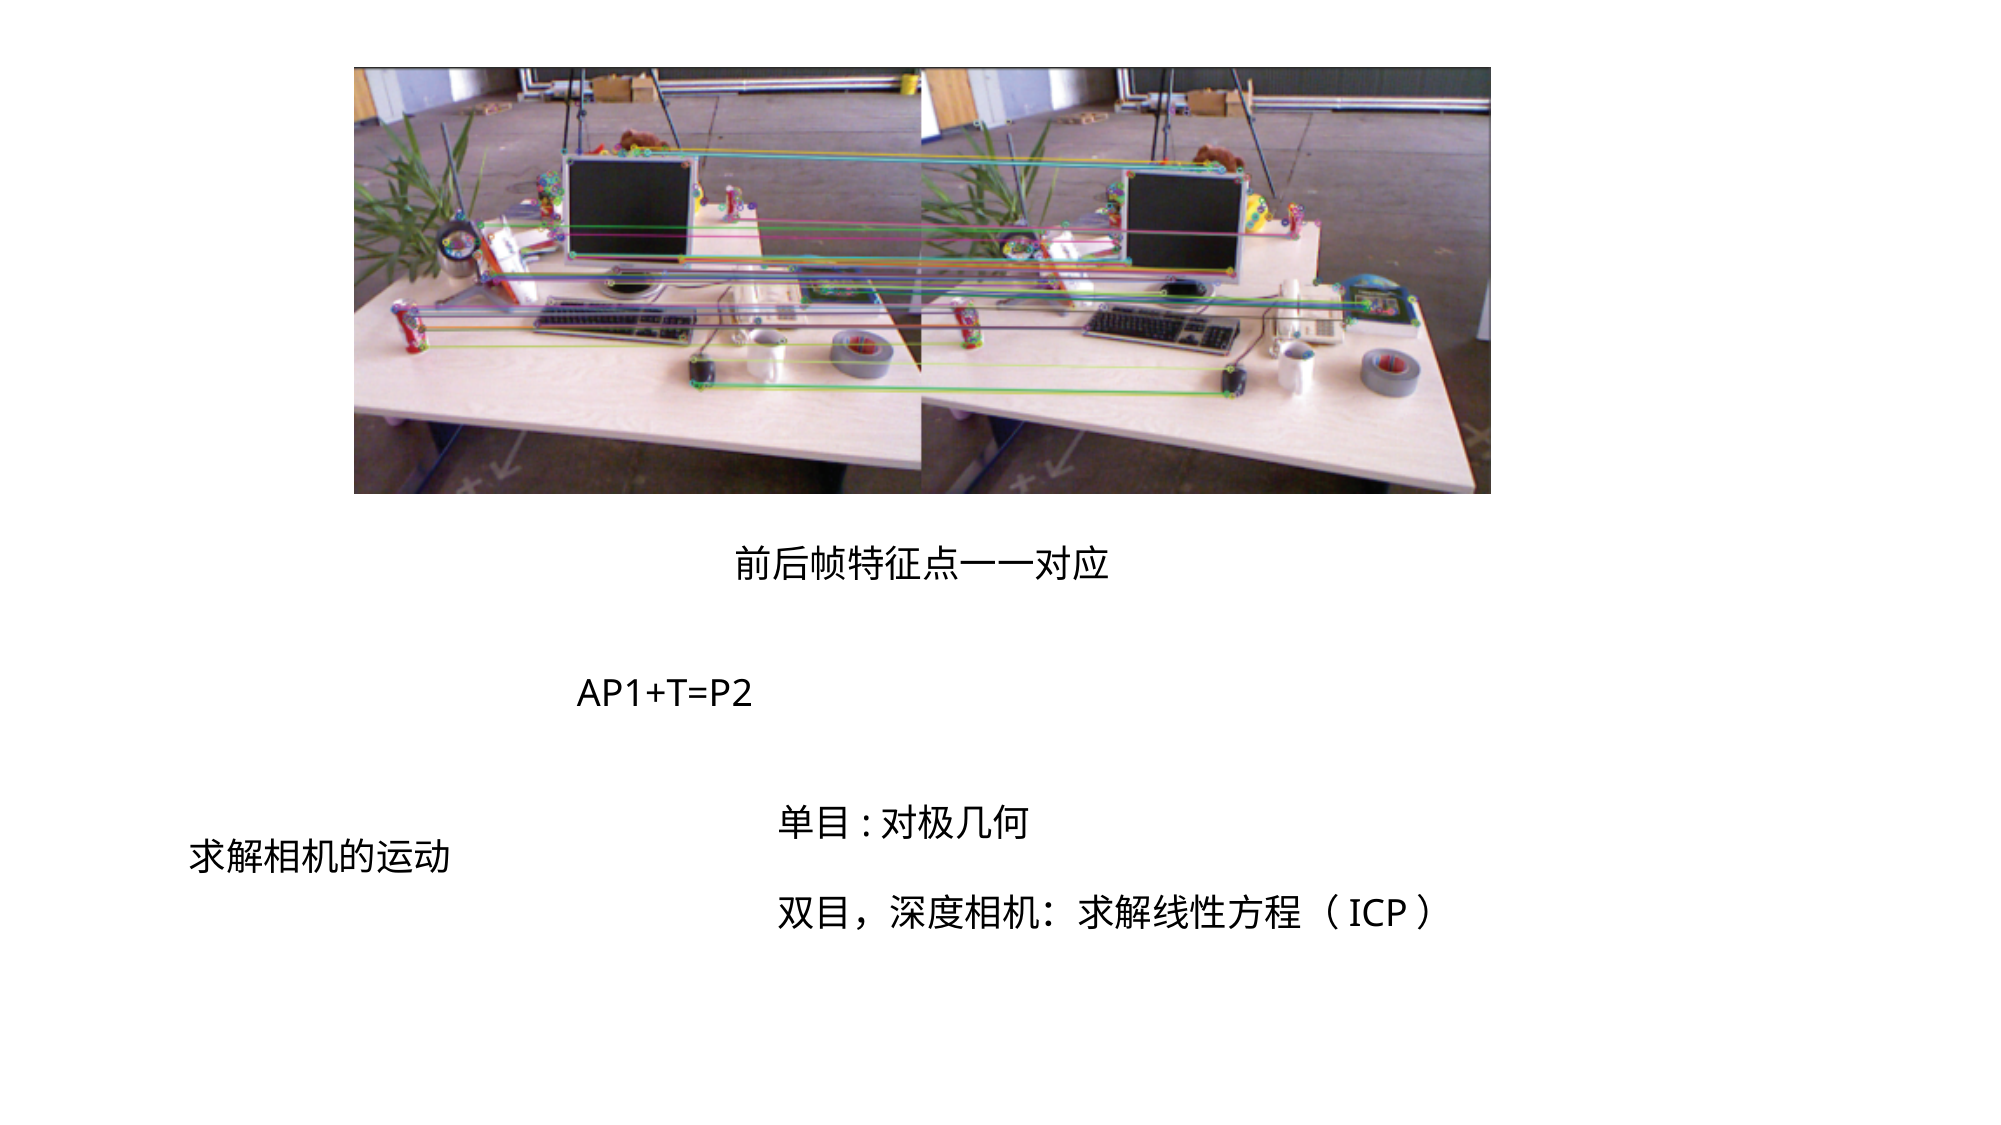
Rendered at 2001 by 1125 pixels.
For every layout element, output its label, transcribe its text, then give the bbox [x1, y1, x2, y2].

picture [354, 67, 1491, 494]
text_box 单目:对极几何 双目，深度相机：求解线性方程（ICP） [762, 791, 1470, 942]
text_box 求解相机的运动 [174, 825, 467, 886]
text_box 前后帧特征点一一对应 [720, 532, 1125, 592]
text_box AP1+T=P2 [562, 662, 1318, 722]
